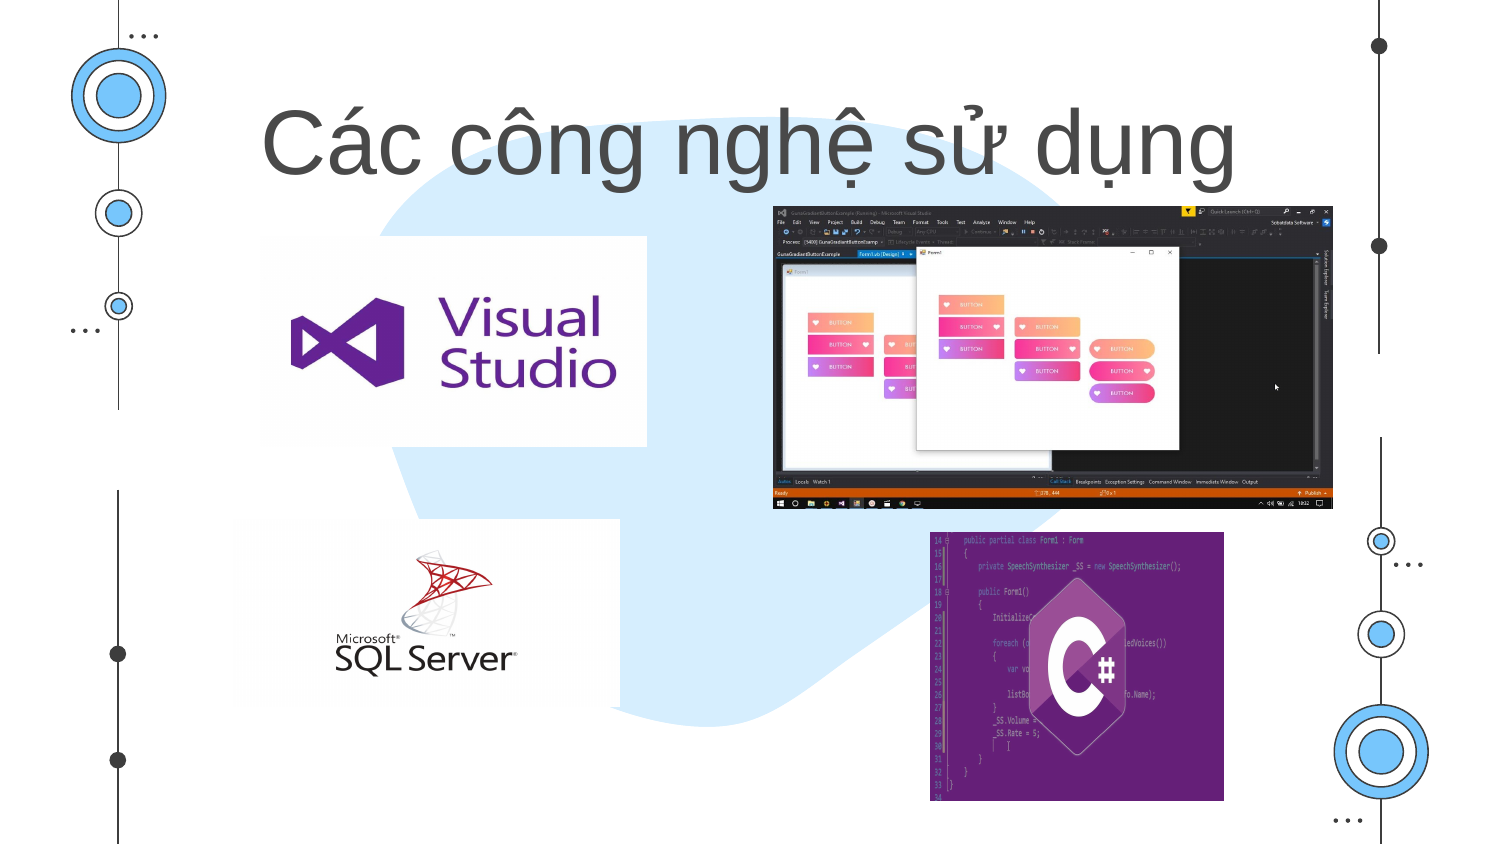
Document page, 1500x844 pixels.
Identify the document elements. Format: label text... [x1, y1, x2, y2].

picture [773, 205, 1334, 510]
picture [233, 519, 620, 707]
title Các công nghệ sử dụng [233, 21, 1267, 208]
picture [259, 236, 647, 447]
picture [930, 532, 1224, 802]
